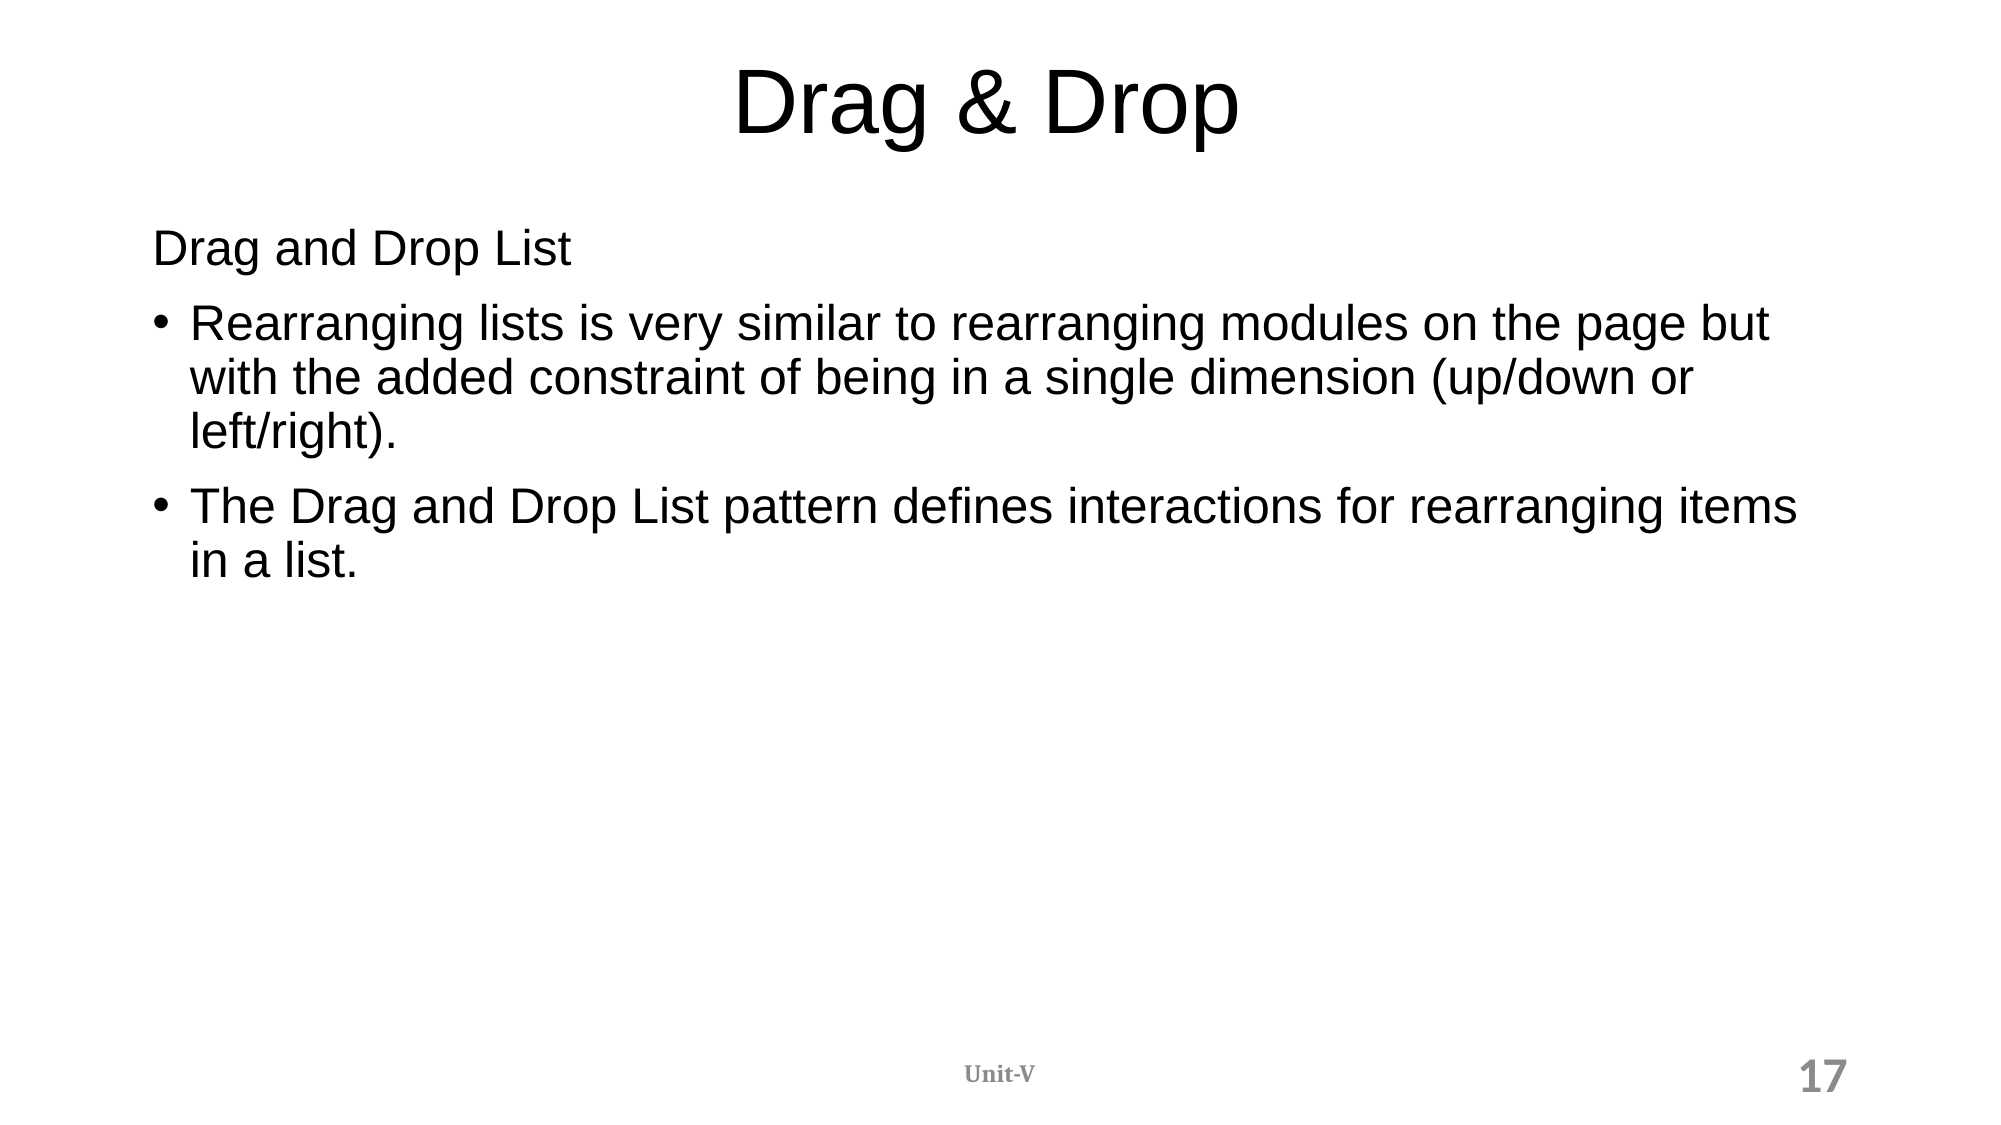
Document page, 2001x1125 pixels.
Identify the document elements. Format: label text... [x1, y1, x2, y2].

list Drag and Drop List Rearranging lists is very similar to rearranging modules on the page but with the added constraint of being in a single dimension (up/down or left/right). The Drag and Drop List pattern defines interactions for rearranging items in a list. [137, 214, 1863, 1035]
title Drag & Drop [137, 26, 1863, 182]
footer Unit-V [662, 1042, 1338, 1103]
slide_number 17 [1412, 1042, 1863, 1103]
